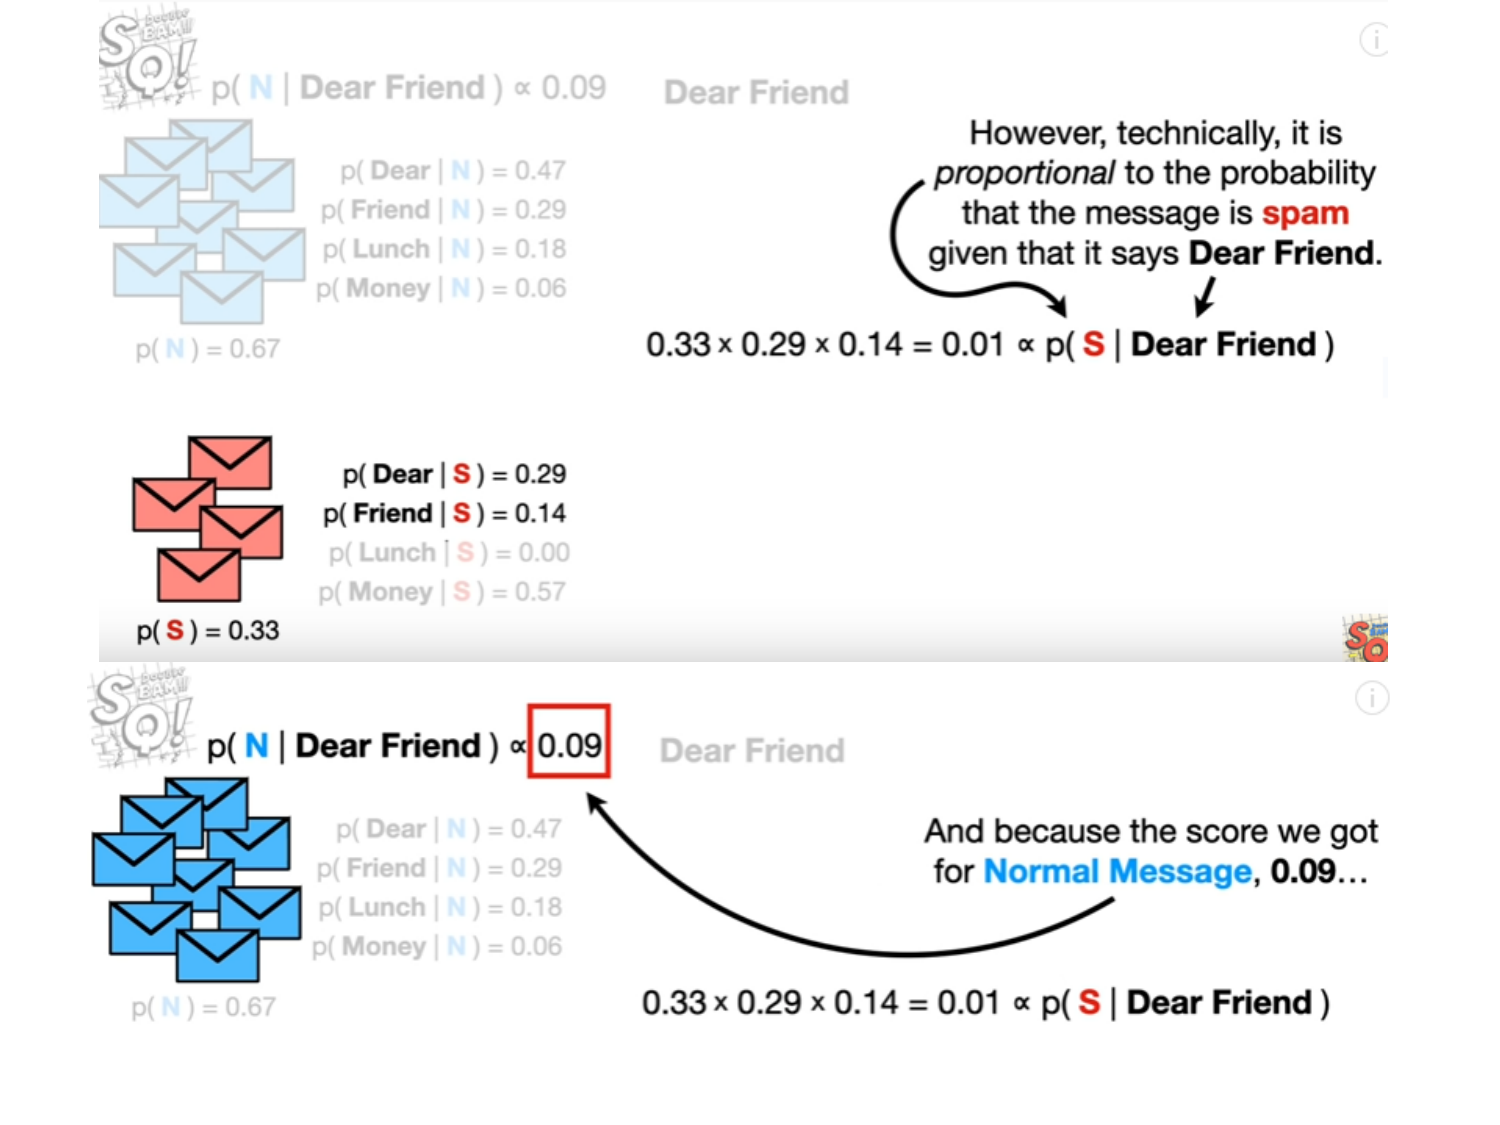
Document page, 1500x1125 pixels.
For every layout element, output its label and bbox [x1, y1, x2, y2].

picture [87, 662, 1404, 1076]
list [99, 0, 1388, 660]
